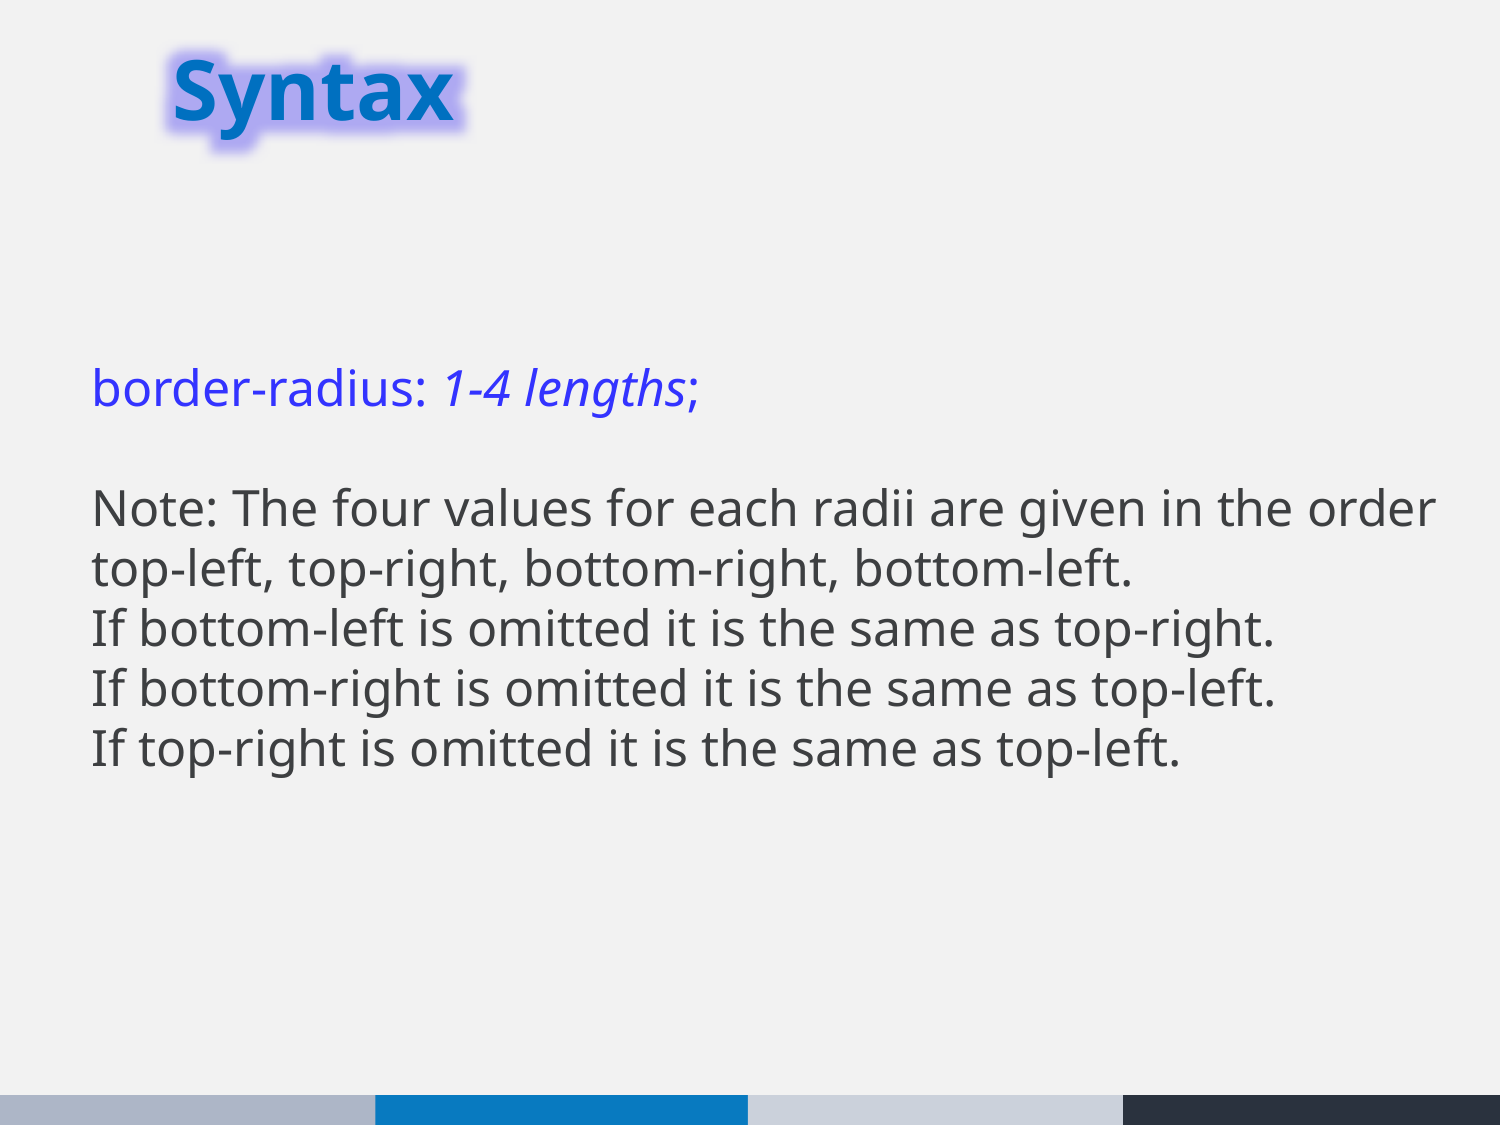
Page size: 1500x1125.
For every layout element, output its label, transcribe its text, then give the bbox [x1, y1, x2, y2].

text_box border-radius: 1-4 lengths; Note: The four values for each radii are given in the order top-left, top-right, bottom-right, bottom-left. If bottom-left is omitted it is the same as top-right. If bottom-right is omitted it is the same as top-left. If top-right is omitted it is the same as top-left. [76, 289, 1489, 784]
text_box Syntax [157, 0, 1408, 188]
